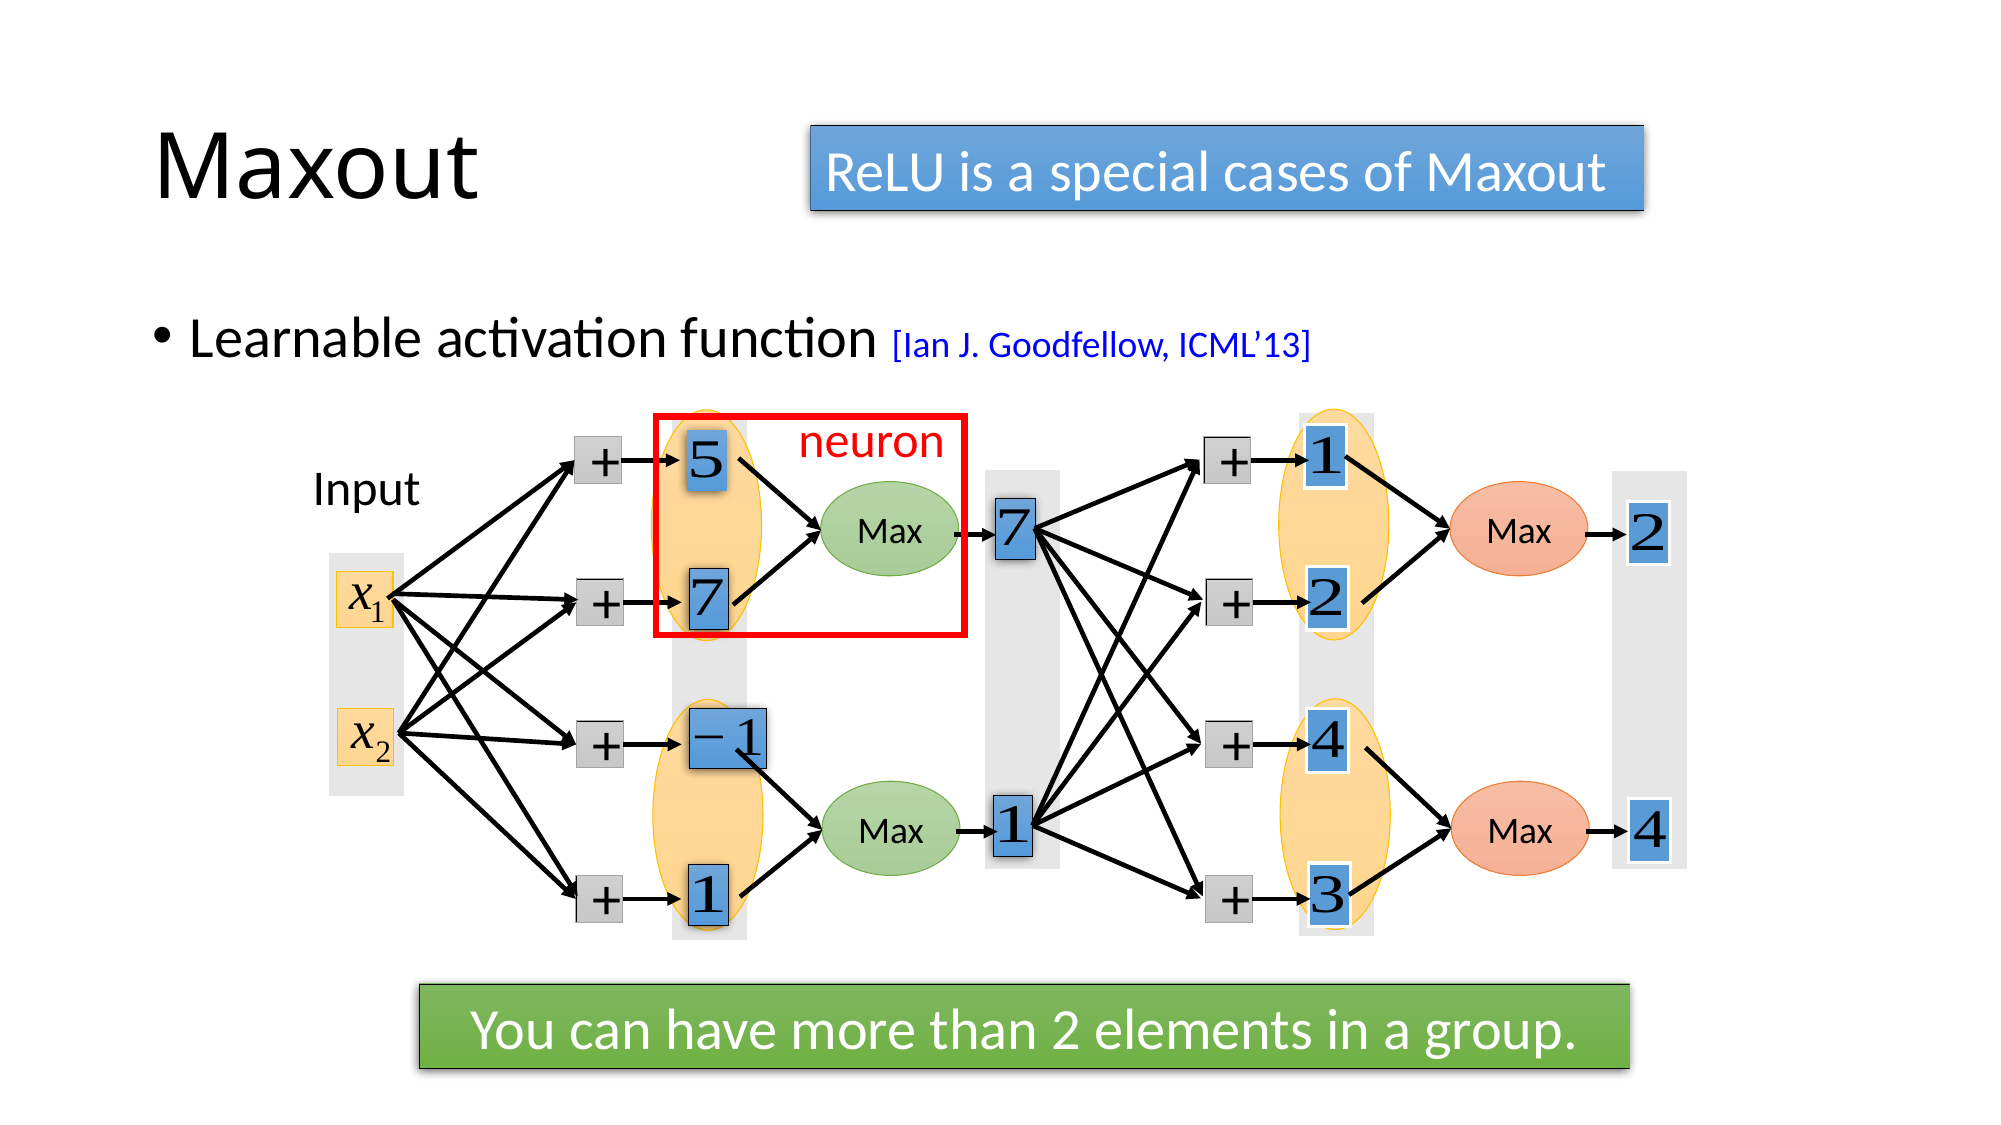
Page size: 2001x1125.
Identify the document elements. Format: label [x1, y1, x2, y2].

text_box [1203, 415, 1627, 604]
text_box [1205, 699, 1347, 786]
text_box [1205, 557, 1348, 644]
text_box [1032, 459, 1204, 899]
text_box [810, 125, 1644, 211]
text_box [273, 400, 998, 940]
title [137, 59, 1863, 278]
text_box [1205, 747, 1629, 940]
text_box [419, 983, 1630, 1069]
list [137, 299, 1863, 1014]
